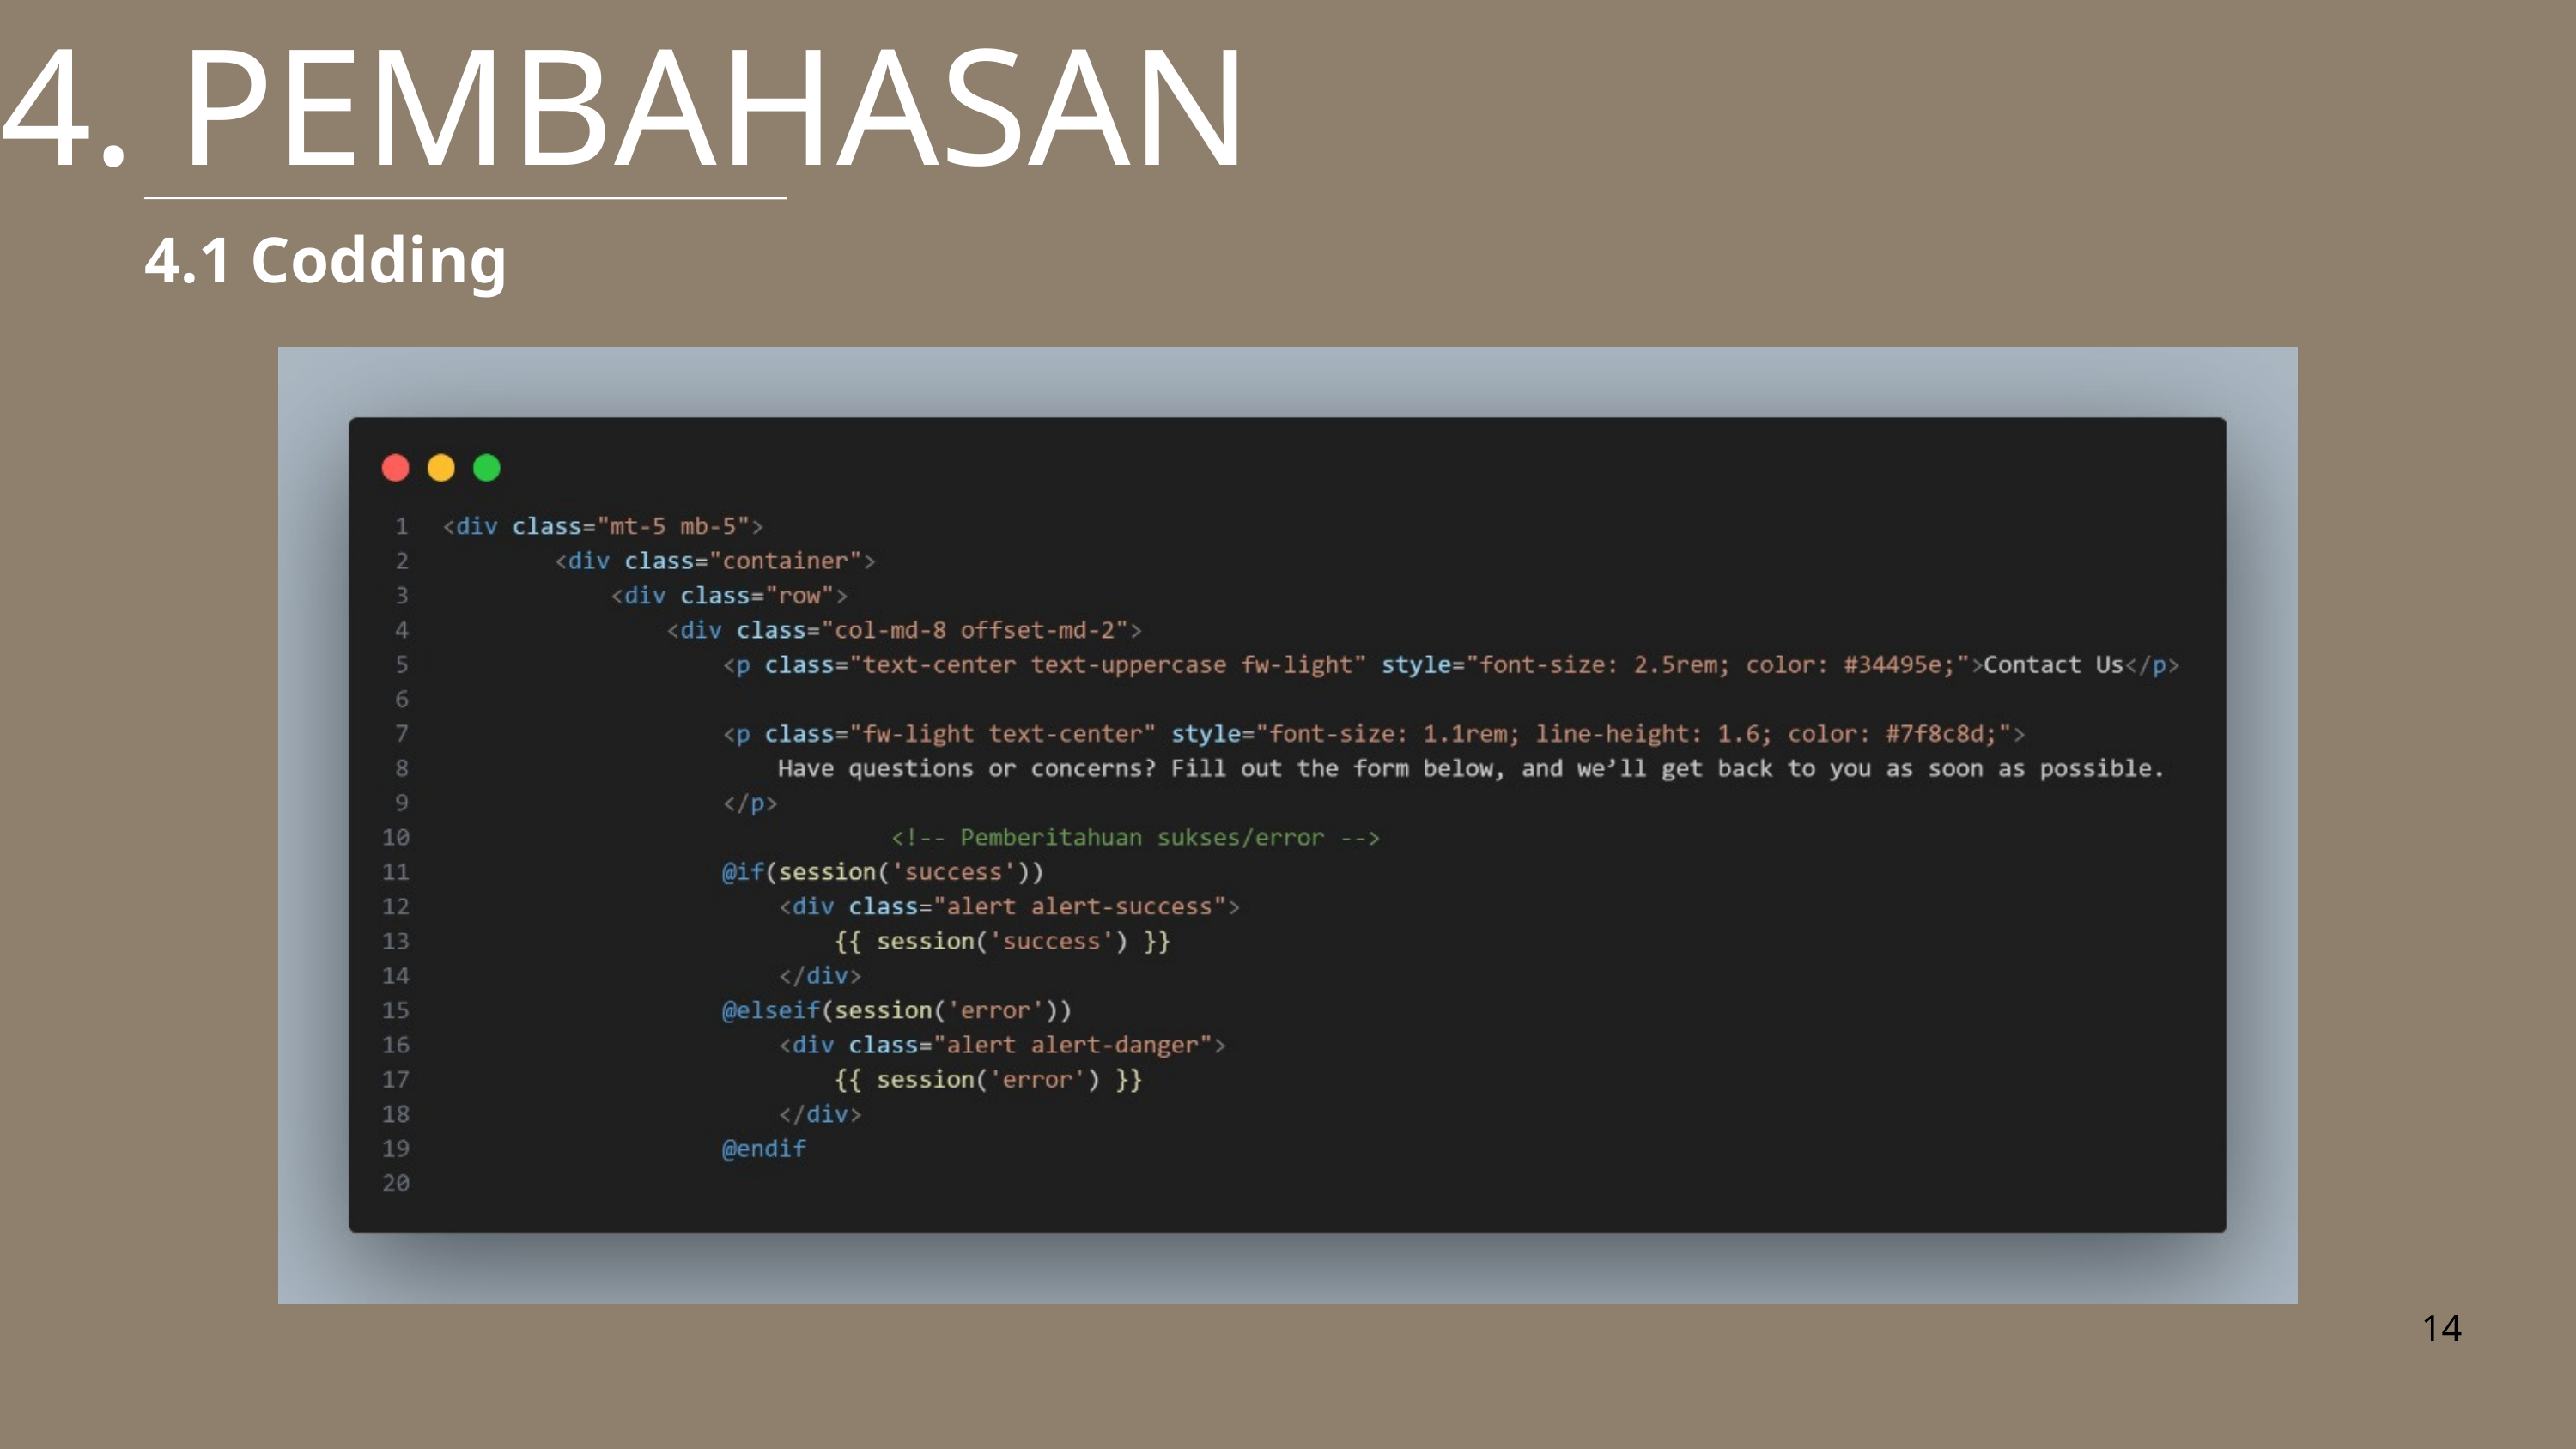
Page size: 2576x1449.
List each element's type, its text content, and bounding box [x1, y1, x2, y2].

text_box 14 [2421, 1298, 2463, 1349]
text_box [278, 347, 2298, 1304]
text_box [144, 197, 787, 375]
text_box 4. PEMBAHASAN [0, 4, 1464, 198]
